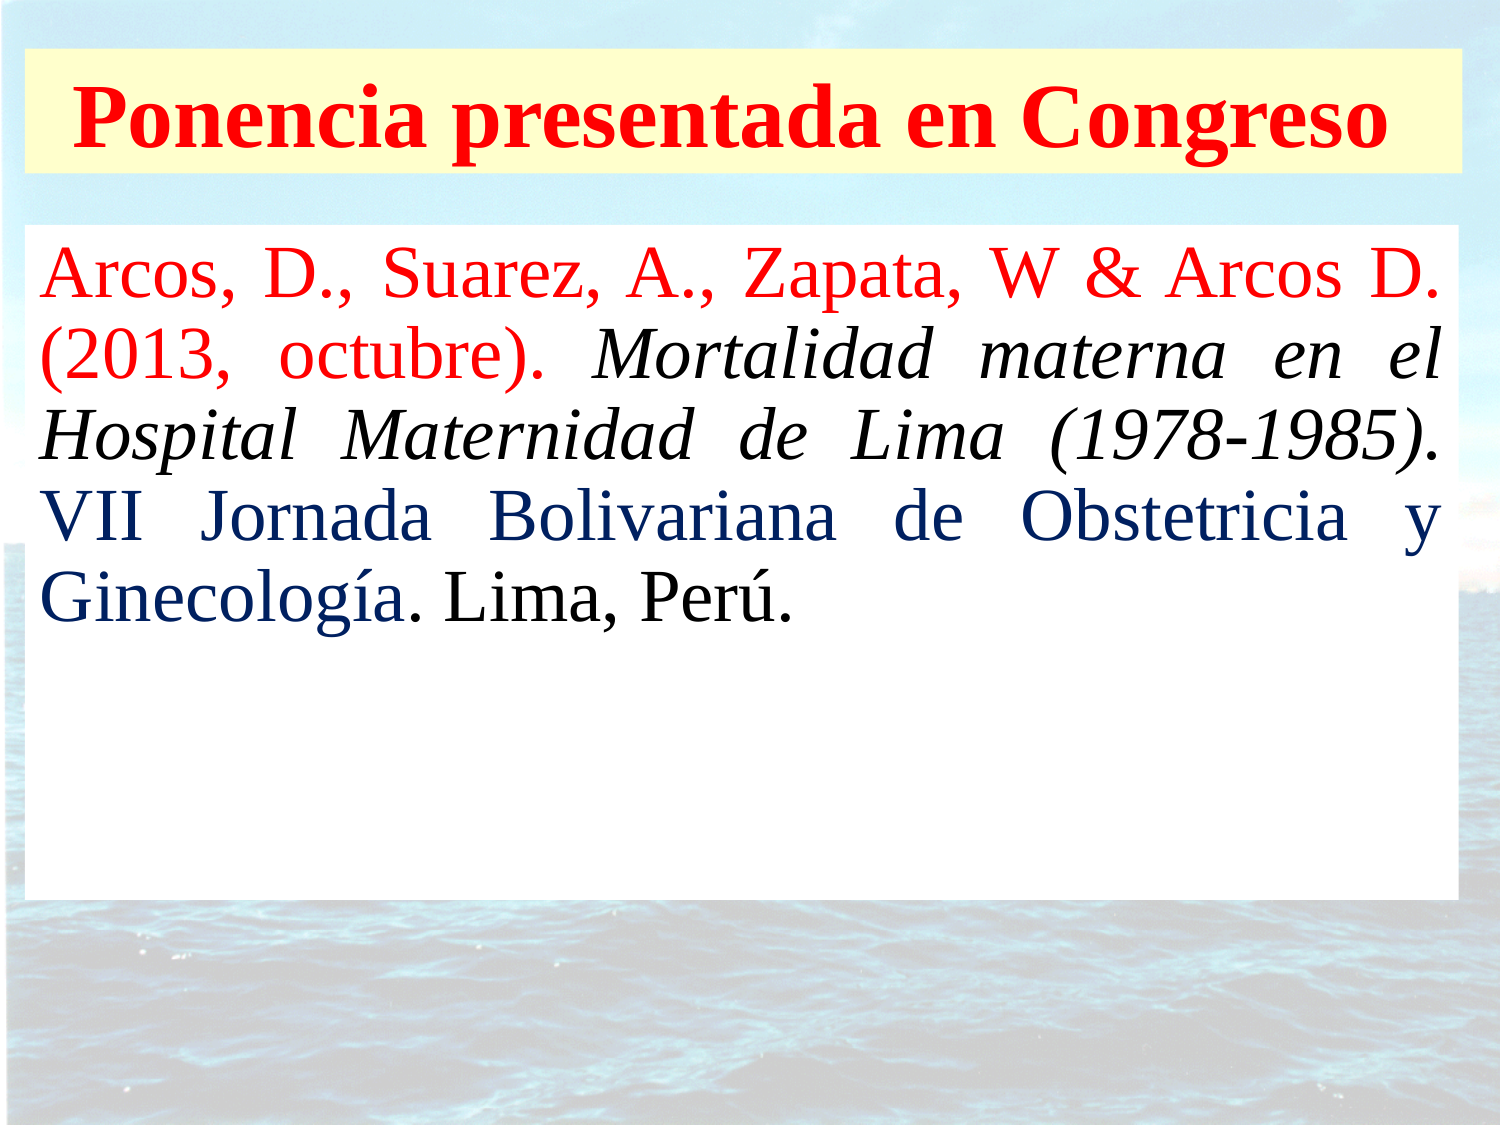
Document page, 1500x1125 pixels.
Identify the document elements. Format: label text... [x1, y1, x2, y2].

text_box Ponencia presentada en Congreso [24, 48, 1463, 174]
text_box Arcos, D., Suarez, A., Zapata, W & Arcos D. (2013, octubre). Mortalidad materna en el Hospital Maternidad de Lima (1978-1985). VII Jornada Bolivariana de Obstetricia y Ginecología. Lima, Perú. [24, 224, 1459, 900]
picture [0, 0, 1500, 1125]
